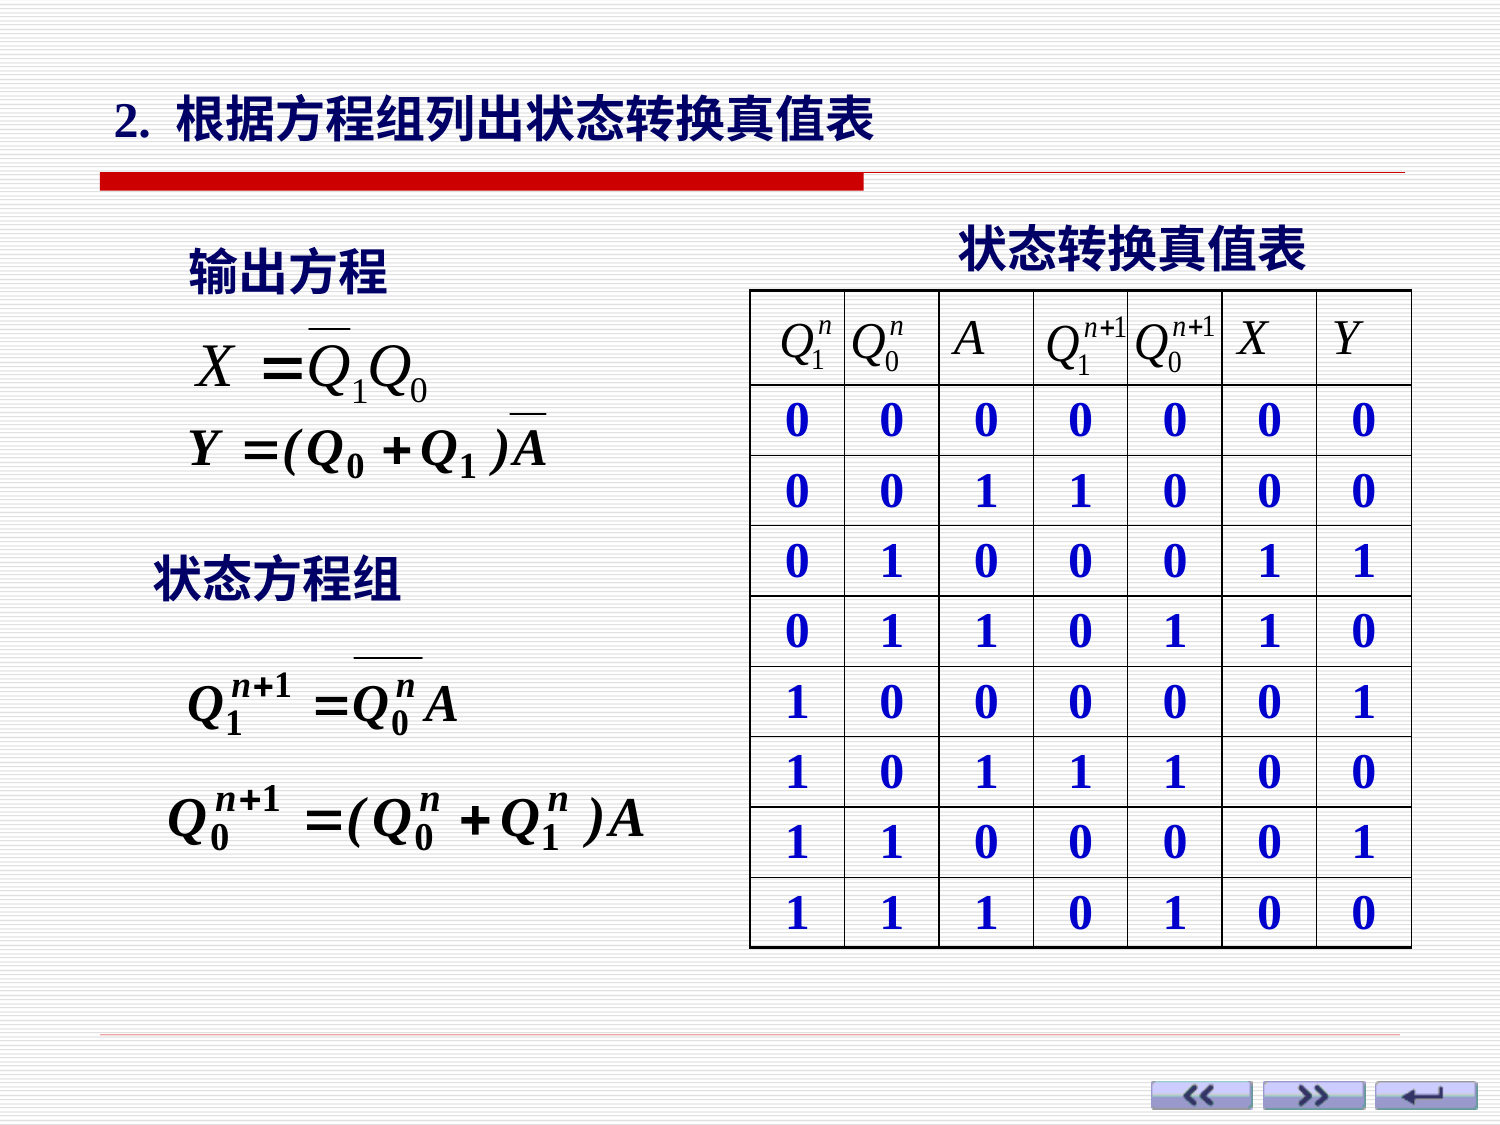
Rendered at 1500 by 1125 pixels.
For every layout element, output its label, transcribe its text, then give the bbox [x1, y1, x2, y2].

table_cell 1 [889, 526, 938, 595]
table_cell 0 [1128, 667, 1221, 736]
table_cell 0 [889, 387, 938, 455]
table_cell 0 [1034, 597, 1127, 666]
table_cell 0 [1128, 526, 1221, 595]
table_cell 0 [889, 456, 938, 525]
table_cell 0 [1317, 878, 1411, 946]
table_cell 0 [1223, 737, 1316, 806]
table_cell 1 [1317, 667, 1411, 736]
table_cell 1 [751, 865, 844, 877]
table_cell 0 [1223, 456, 1316, 525]
table_cell 0 [1317, 737, 1411, 806]
table_cell 1 [1317, 808, 1411, 877]
table_cell 0 [1128, 808, 1221, 877]
table_cell 0 [940, 667, 1033, 736]
table_cell 0 [1317, 456, 1411, 525]
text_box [100, 78, 889, 865]
table_cell 1 [751, 878, 844, 946]
table_cell 0 [940, 387, 1033, 455]
table_cell 0 [1223, 808, 1316, 877]
table_cell 1 [845, 808, 938, 877]
table_cell 1 [889, 597, 938, 666]
table_cell 0 [940, 526, 1033, 595]
table_cell 1 [940, 878, 1033, 946]
table_header Y [1326, 292, 1411, 384]
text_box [889, 207, 1326, 387]
table_cell 0 [1128, 387, 1221, 455]
table_cell 1 [1034, 456, 1127, 525]
table_cell 1 [1128, 737, 1221, 806]
table_cell 1 [1223, 597, 1316, 666]
table_cell 0 [1034, 878, 1127, 946]
table_cell 0 [1034, 387, 1127, 455]
table_cell 0 [1317, 386, 1411, 455]
table_cell 0 [1034, 526, 1127, 595]
table_cell 0 [1223, 878, 1316, 946]
table_cell 0 [889, 667, 938, 736]
picture [0, 0, 1500, 1125]
table_cell 0 [1223, 667, 1316, 736]
table_cell 1 [940, 456, 1033, 525]
table_cell 1 [1317, 526, 1411, 595]
table_cell 0 [889, 737, 938, 806]
table_cell 1 [940, 737, 1033, 806]
table_cell 1 [845, 878, 938, 946]
table_cell 0 [1317, 597, 1411, 666]
table_cell 1 [1223, 526, 1316, 595]
table_cell 0 [940, 808, 1033, 877]
table_cell 1 [1128, 878, 1221, 946]
table_cell 1 [940, 597, 1033, 666]
table_cell 0 [1034, 808, 1127, 877]
table_cell 0 [1128, 456, 1221, 525]
table_cell 1 [1034, 737, 1127, 806]
table_cell 0 [1034, 667, 1127, 736]
table_cell 1 [1128, 597, 1221, 666]
table_cell 0 [1223, 387, 1316, 455]
